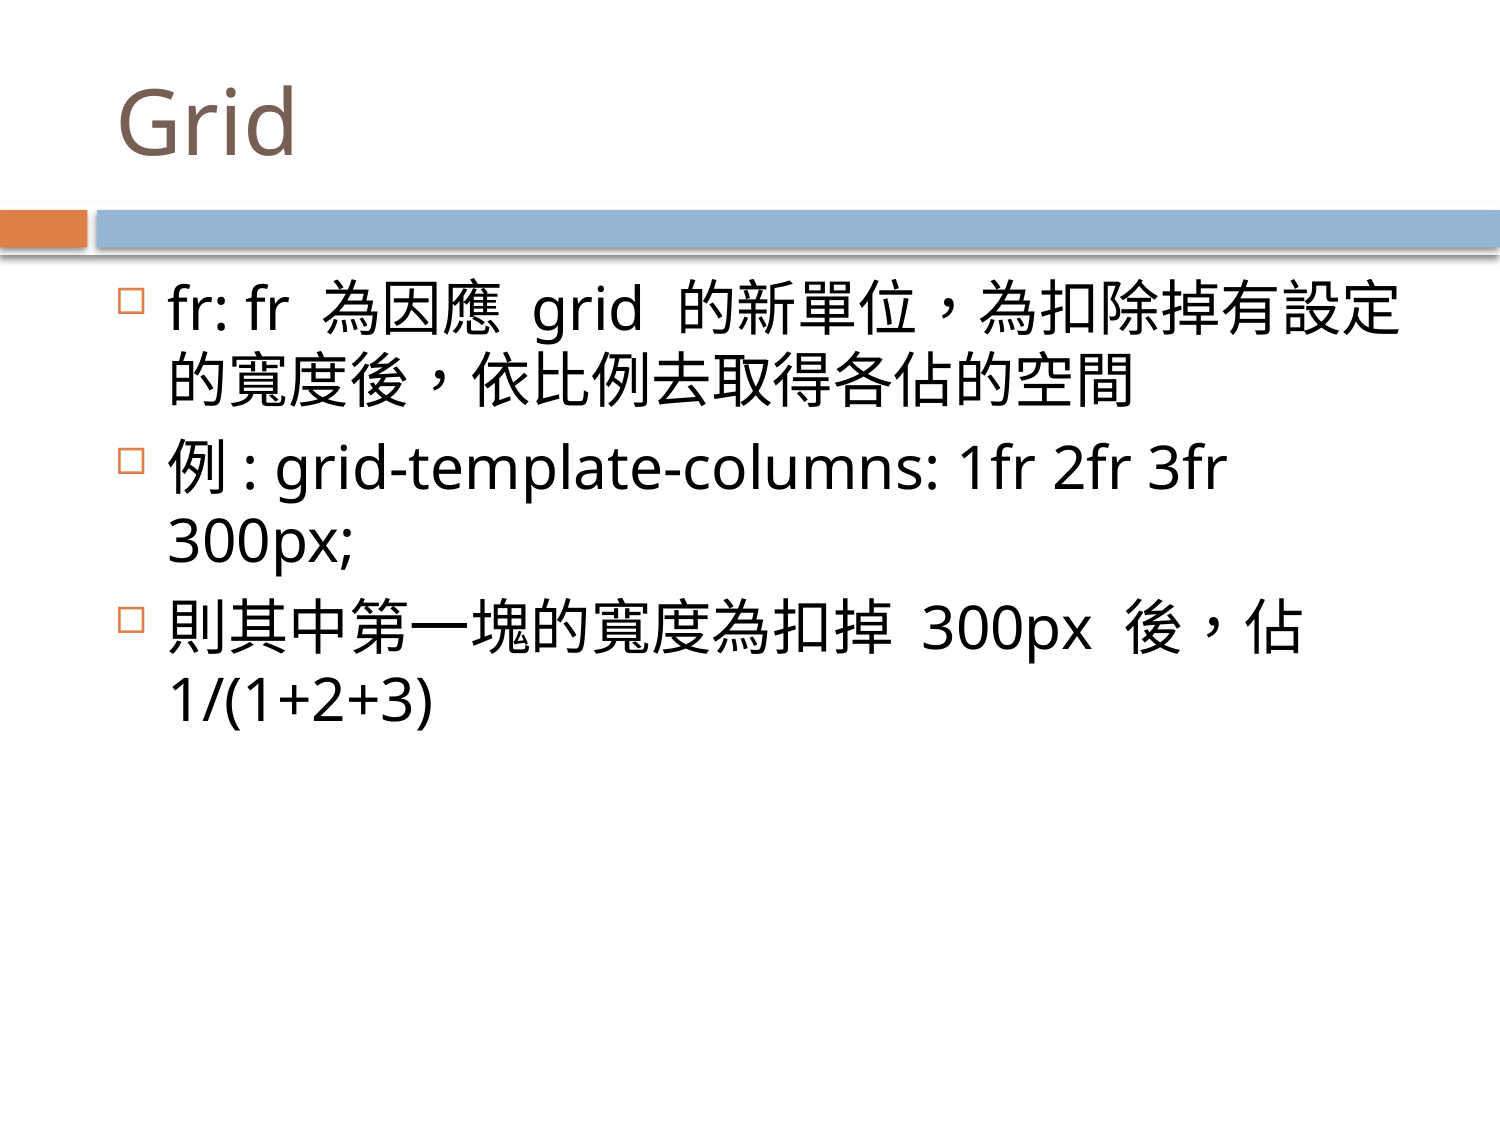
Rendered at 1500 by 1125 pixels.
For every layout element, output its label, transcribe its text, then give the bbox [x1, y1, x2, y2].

list fr: fr 為因應 grid 的新單位，為扣除掉有設定的寬度後，依比例去取得各佔的空間 例: grid-template-columns: 1fr 2fr 3fr 300px; 則其中第一塊的寬度為扣掉 300px 後，佔 1/(1+2+3) [100, 262, 1438, 1000]
title Grid [100, 37, 1438, 200]
